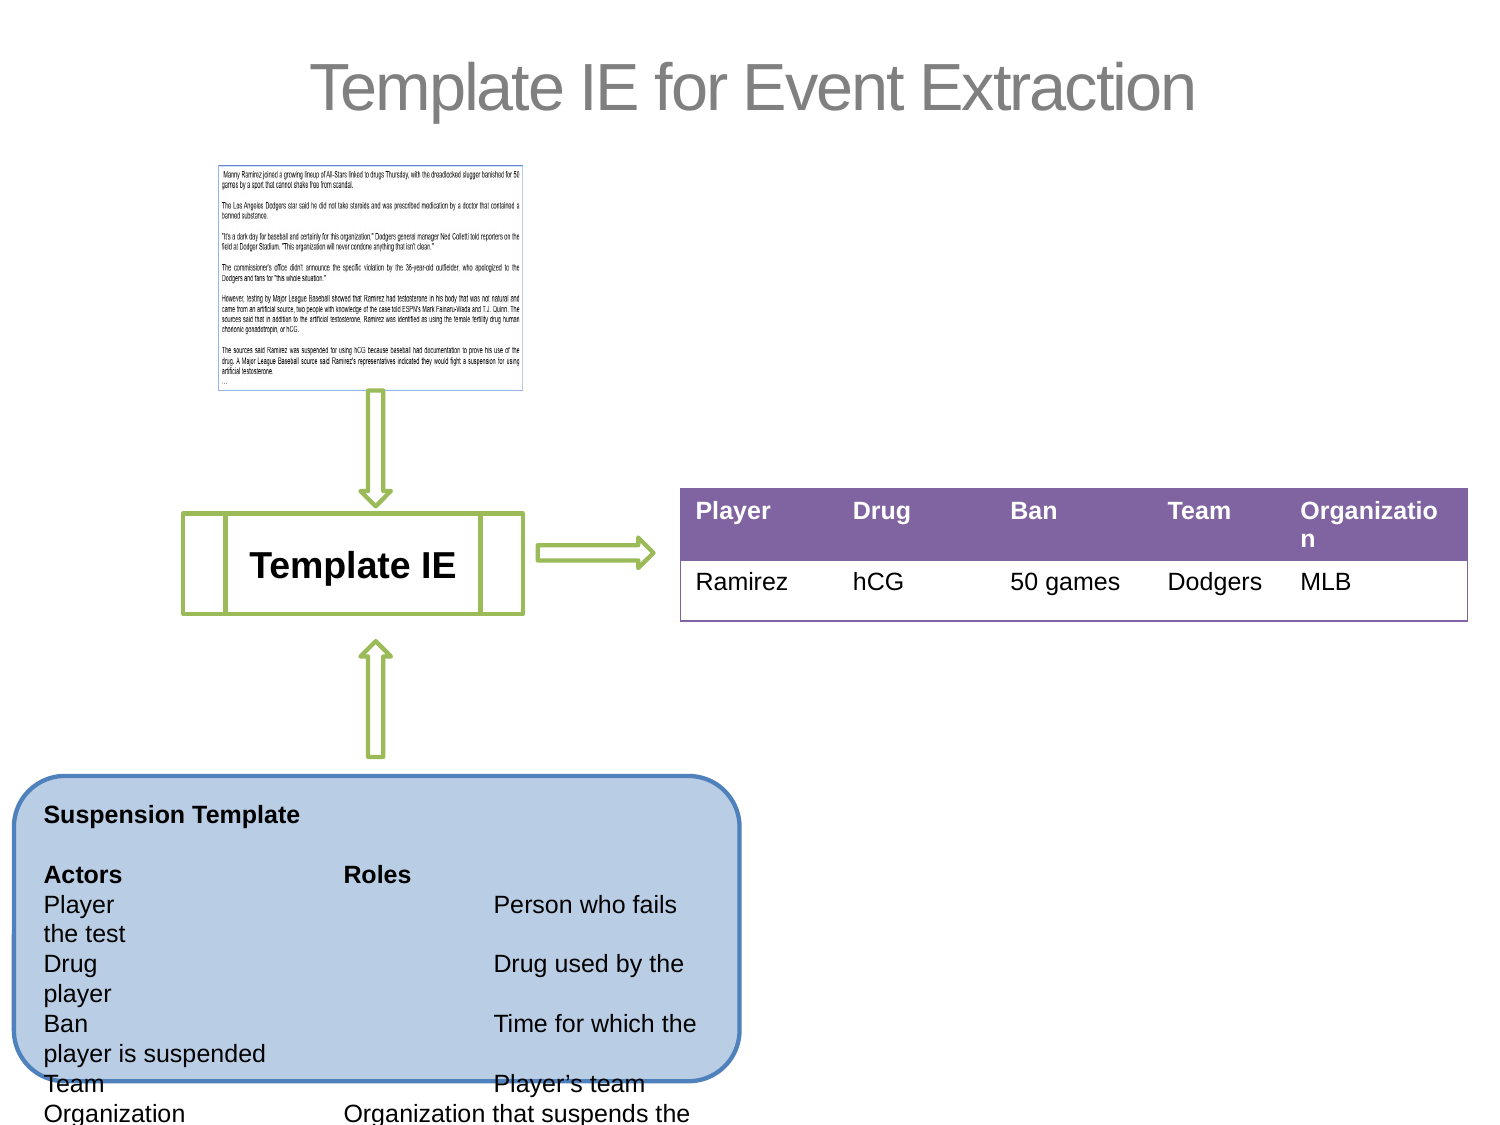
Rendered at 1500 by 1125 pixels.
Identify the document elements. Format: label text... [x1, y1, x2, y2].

table_cell MLB [1286, 561, 1467, 620]
text_box [535, 535, 656, 571]
table_cell Ramirez [681, 561, 838, 620]
text_box [358, 639, 393, 760]
table_header Team [1153, 490, 1286, 559]
table_cell Dodgers [1153, 561, 1286, 620]
title Template IE for Event Extraction [55, 2, 1451, 166]
text_box Suspension Template Actors Roles Player Person who fails the test Drug Drug used by the player Ban Time for which the player is suspended Team Player’s team Organization Organization that suspends the player [11, 773, 742, 1084]
table_header Player [681, 490, 838, 559]
table_cell 50 games [995, 561, 1153, 620]
picture [218, 164, 524, 391]
table_header Drug [838, 490, 995, 559]
text_box Template IE [181, 511, 525, 616]
table_header Ban [995, 490, 1153, 559]
table_cell hCG [838, 561, 995, 620]
text_box [358, 400, 393, 509]
table_header Organization [1286, 490, 1467, 559]
